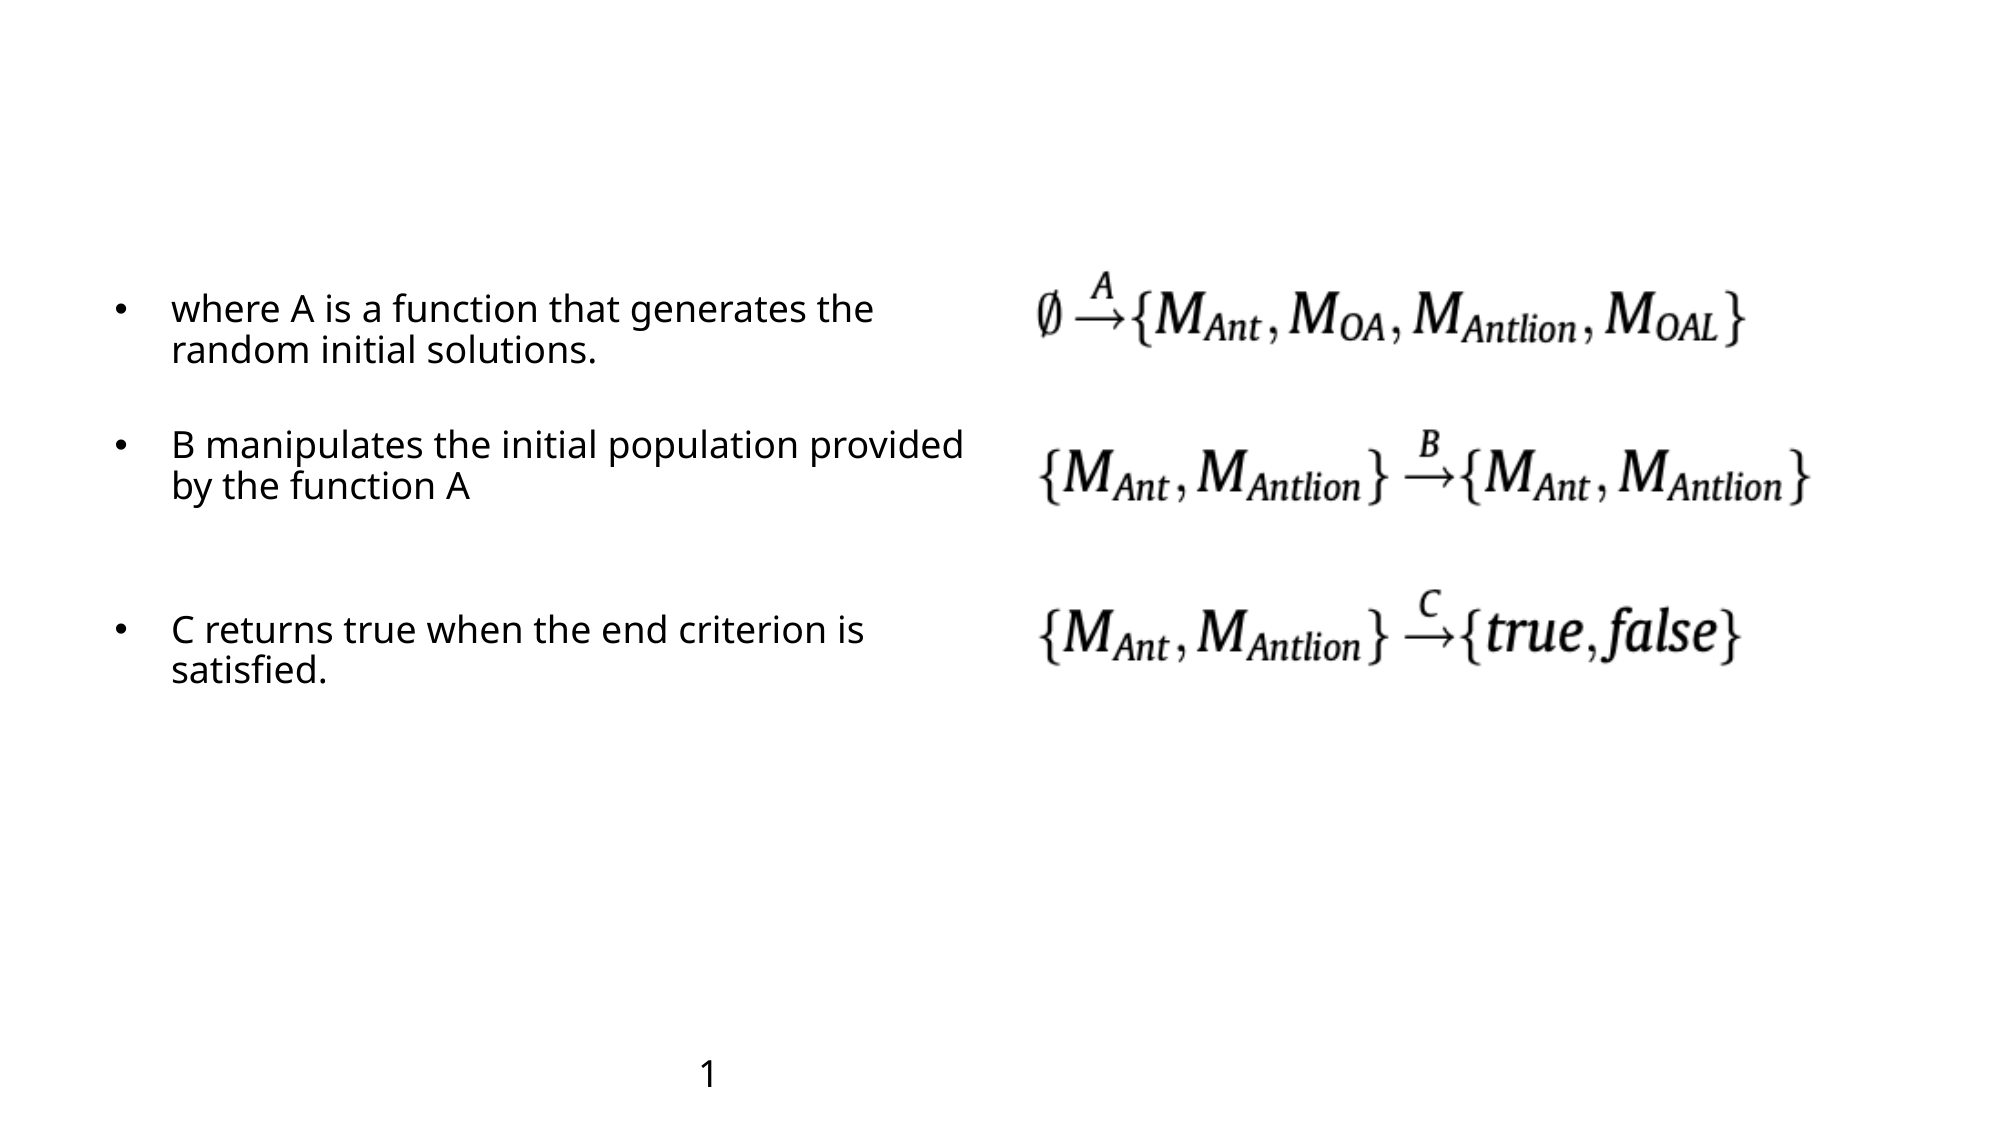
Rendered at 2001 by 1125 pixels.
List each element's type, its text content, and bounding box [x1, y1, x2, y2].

footer 1 [683, 1042, 1317, 1103]
text_box where A is a function that generates the random initial solutions. B manipulates the initial population provided by the function A C returns true when the end criterion is satisfied. [99, 230, 984, 814]
picture [999, 230, 1884, 699]
